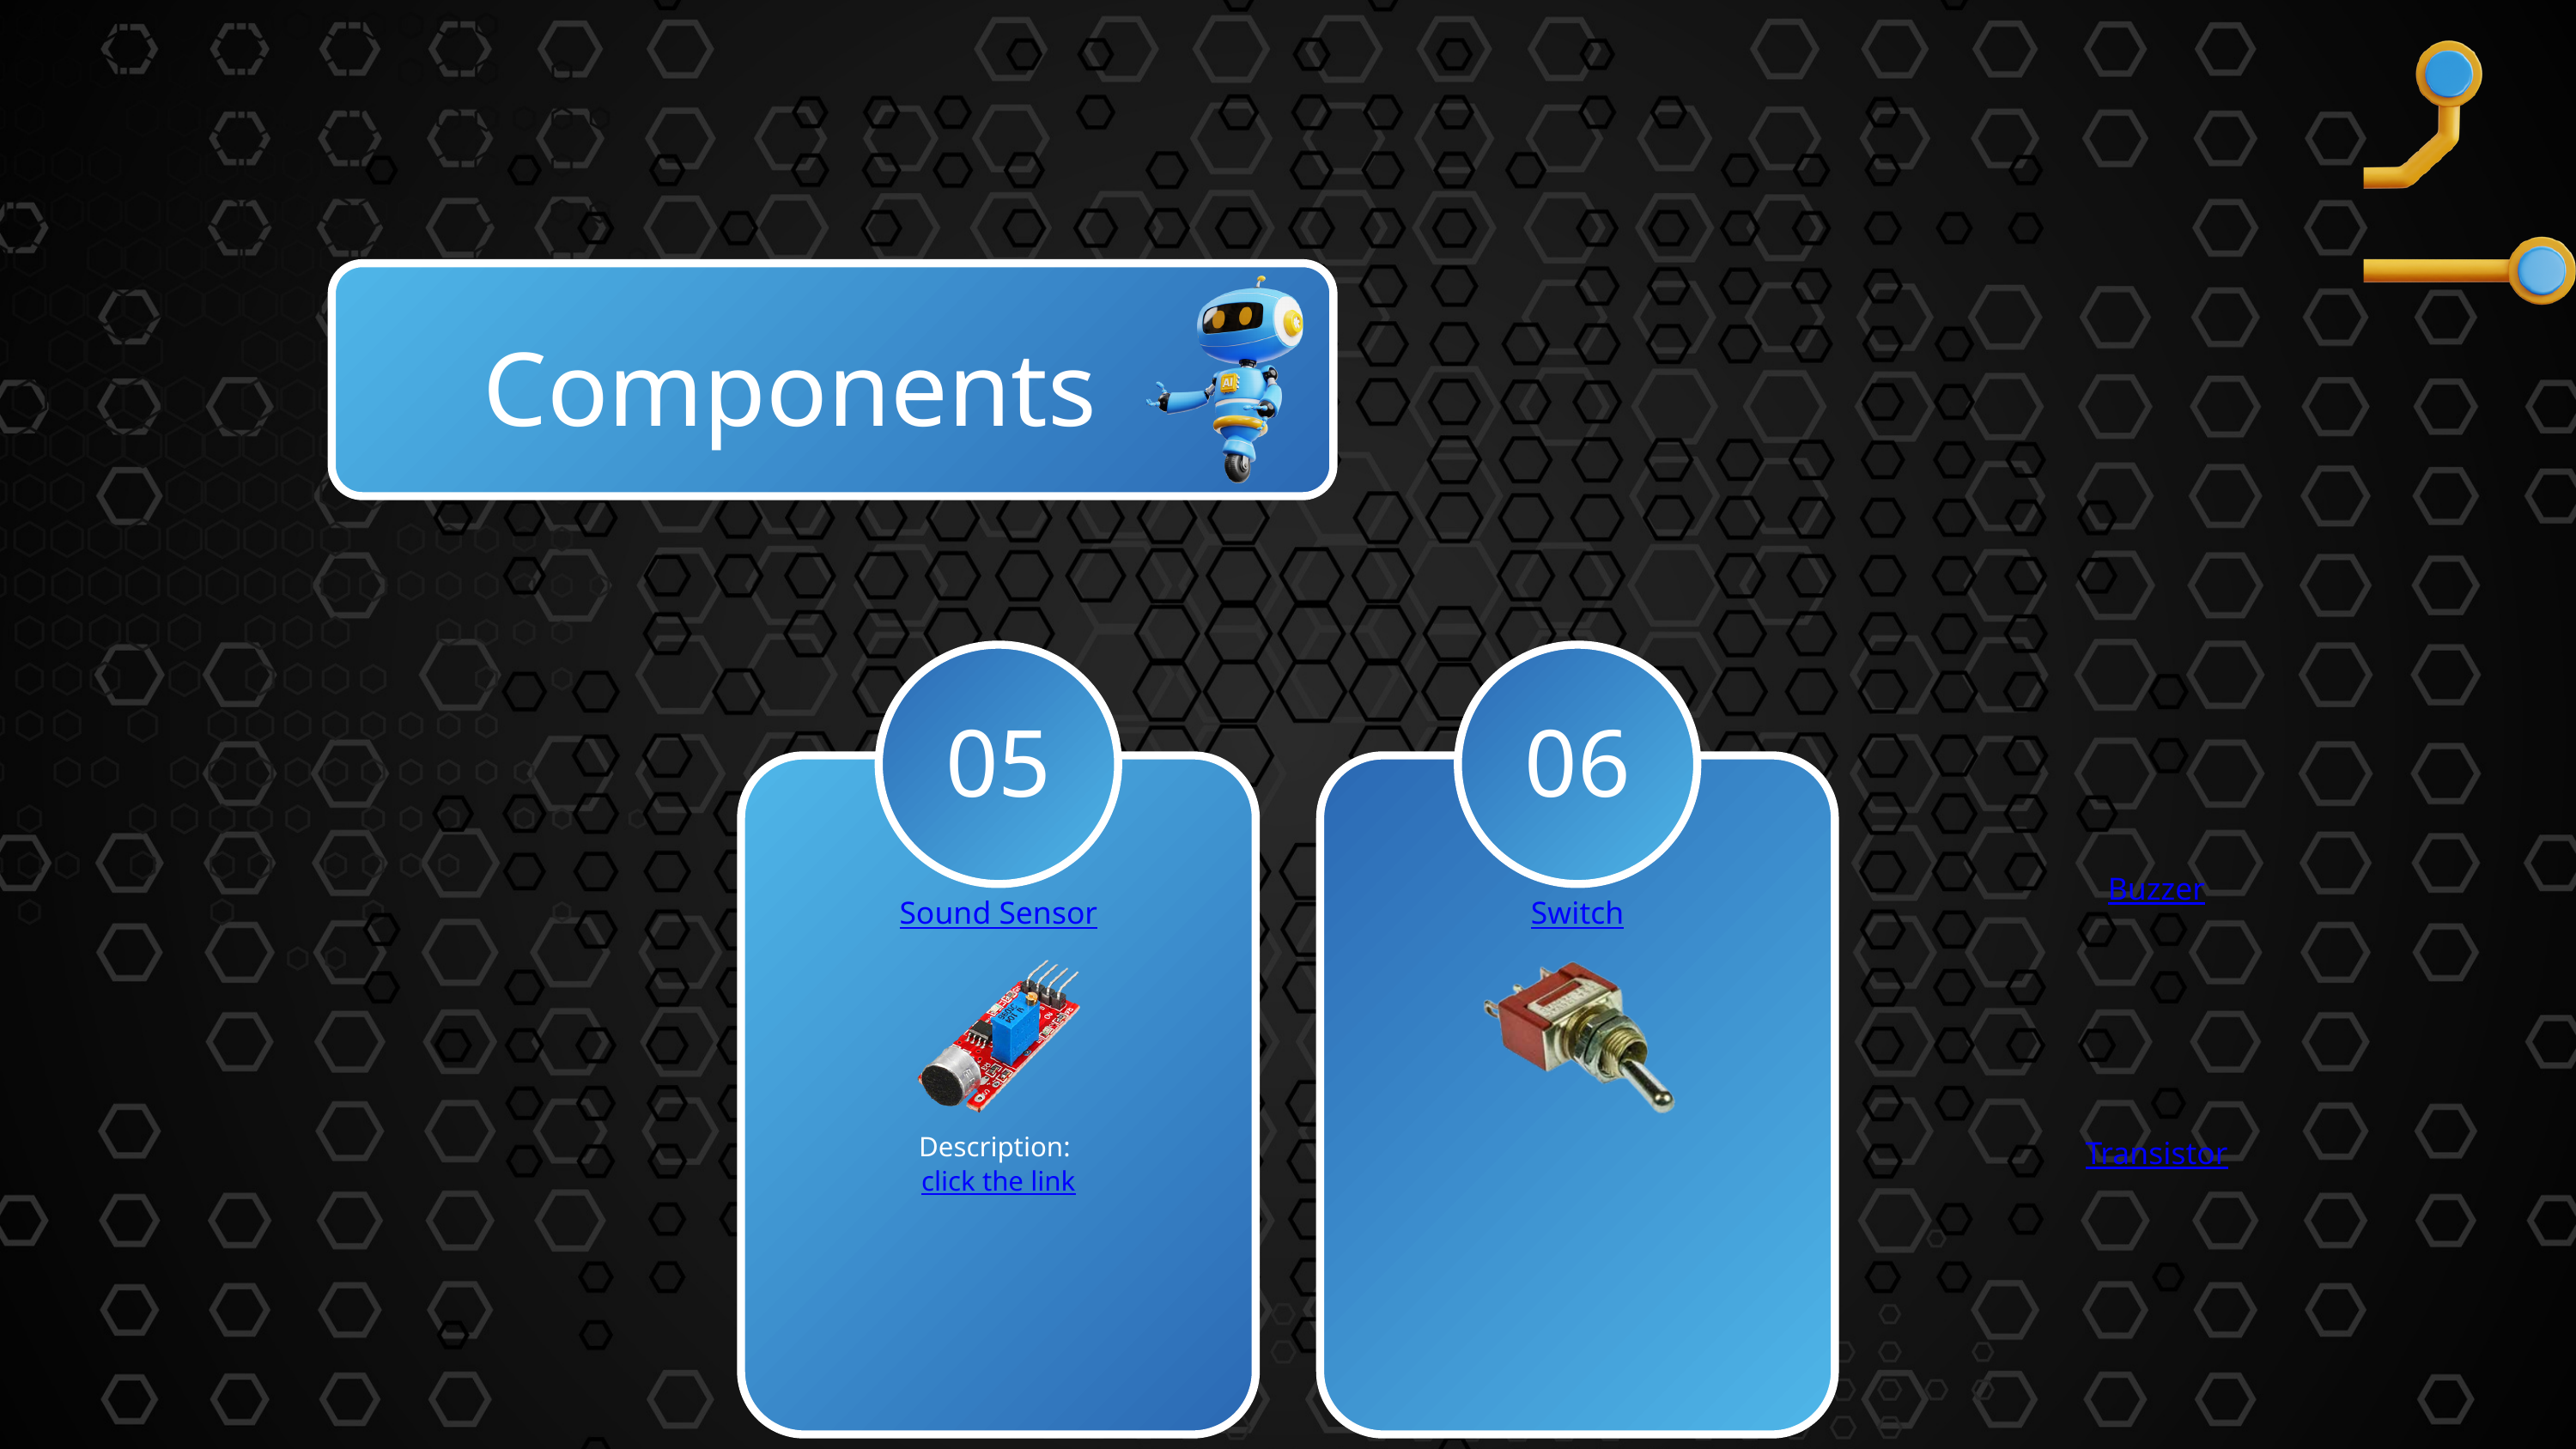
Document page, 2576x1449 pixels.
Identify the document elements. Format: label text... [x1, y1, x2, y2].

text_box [878, 644, 1119, 885]
text_box [2363, 40, 2576, 318]
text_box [331, 263, 1334, 497]
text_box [1457, 644, 1698, 885]
text_box [0, 0, 2576, 1449]
text_box Transistor [2074, 1141, 2239, 1176]
text_box Buzzer [2087, 876, 2226, 912]
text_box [1320, 755, 1836, 1435]
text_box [740, 755, 1256, 1435]
